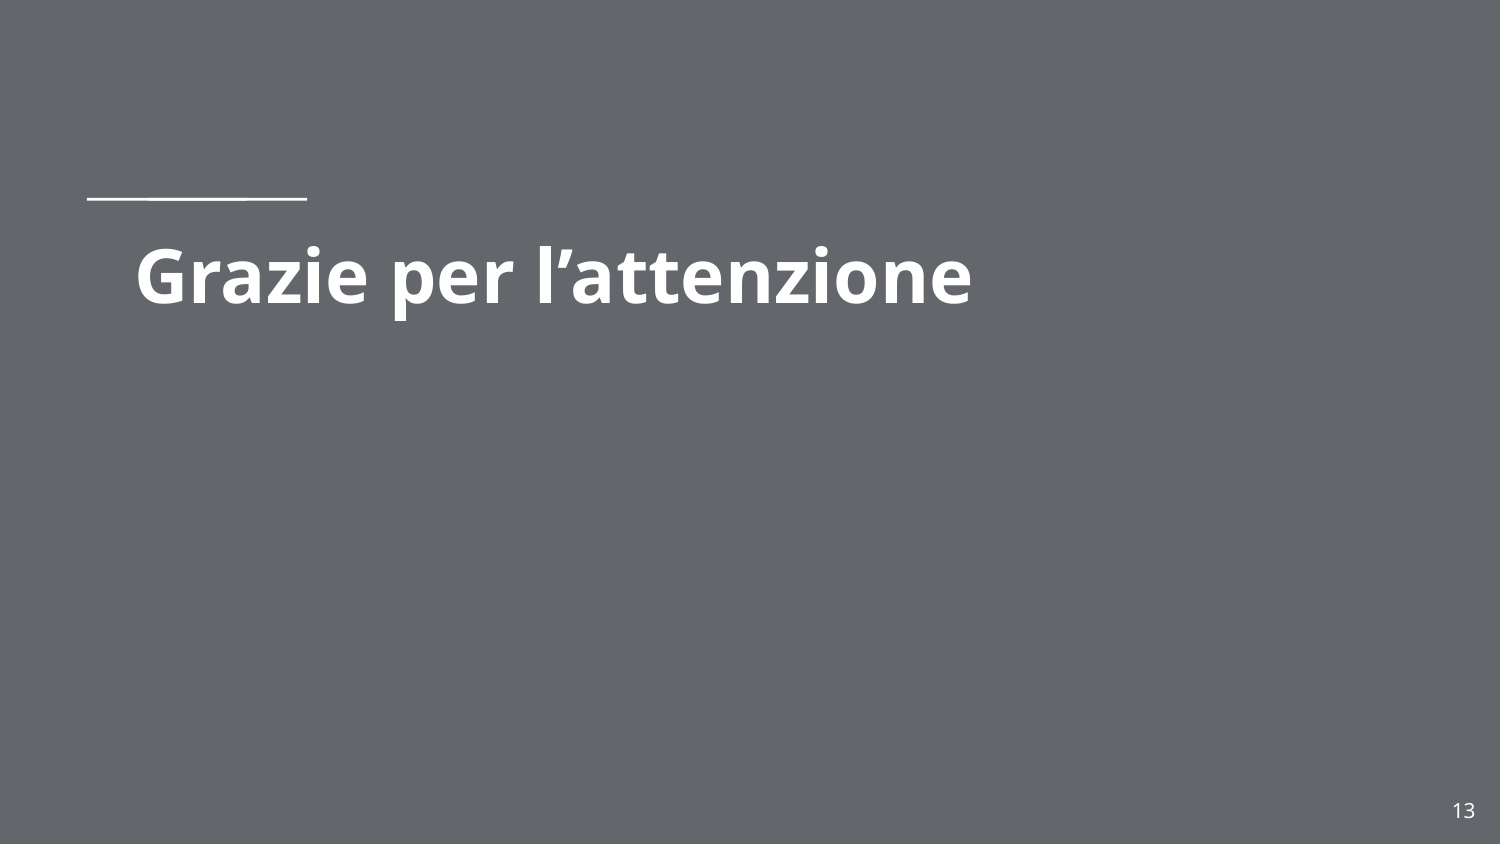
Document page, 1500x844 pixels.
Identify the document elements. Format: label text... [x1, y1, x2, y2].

slide_number 13 [1400, 779, 1491, 844]
title Grazie per l’attenzione [119, 123, 1381, 373]
